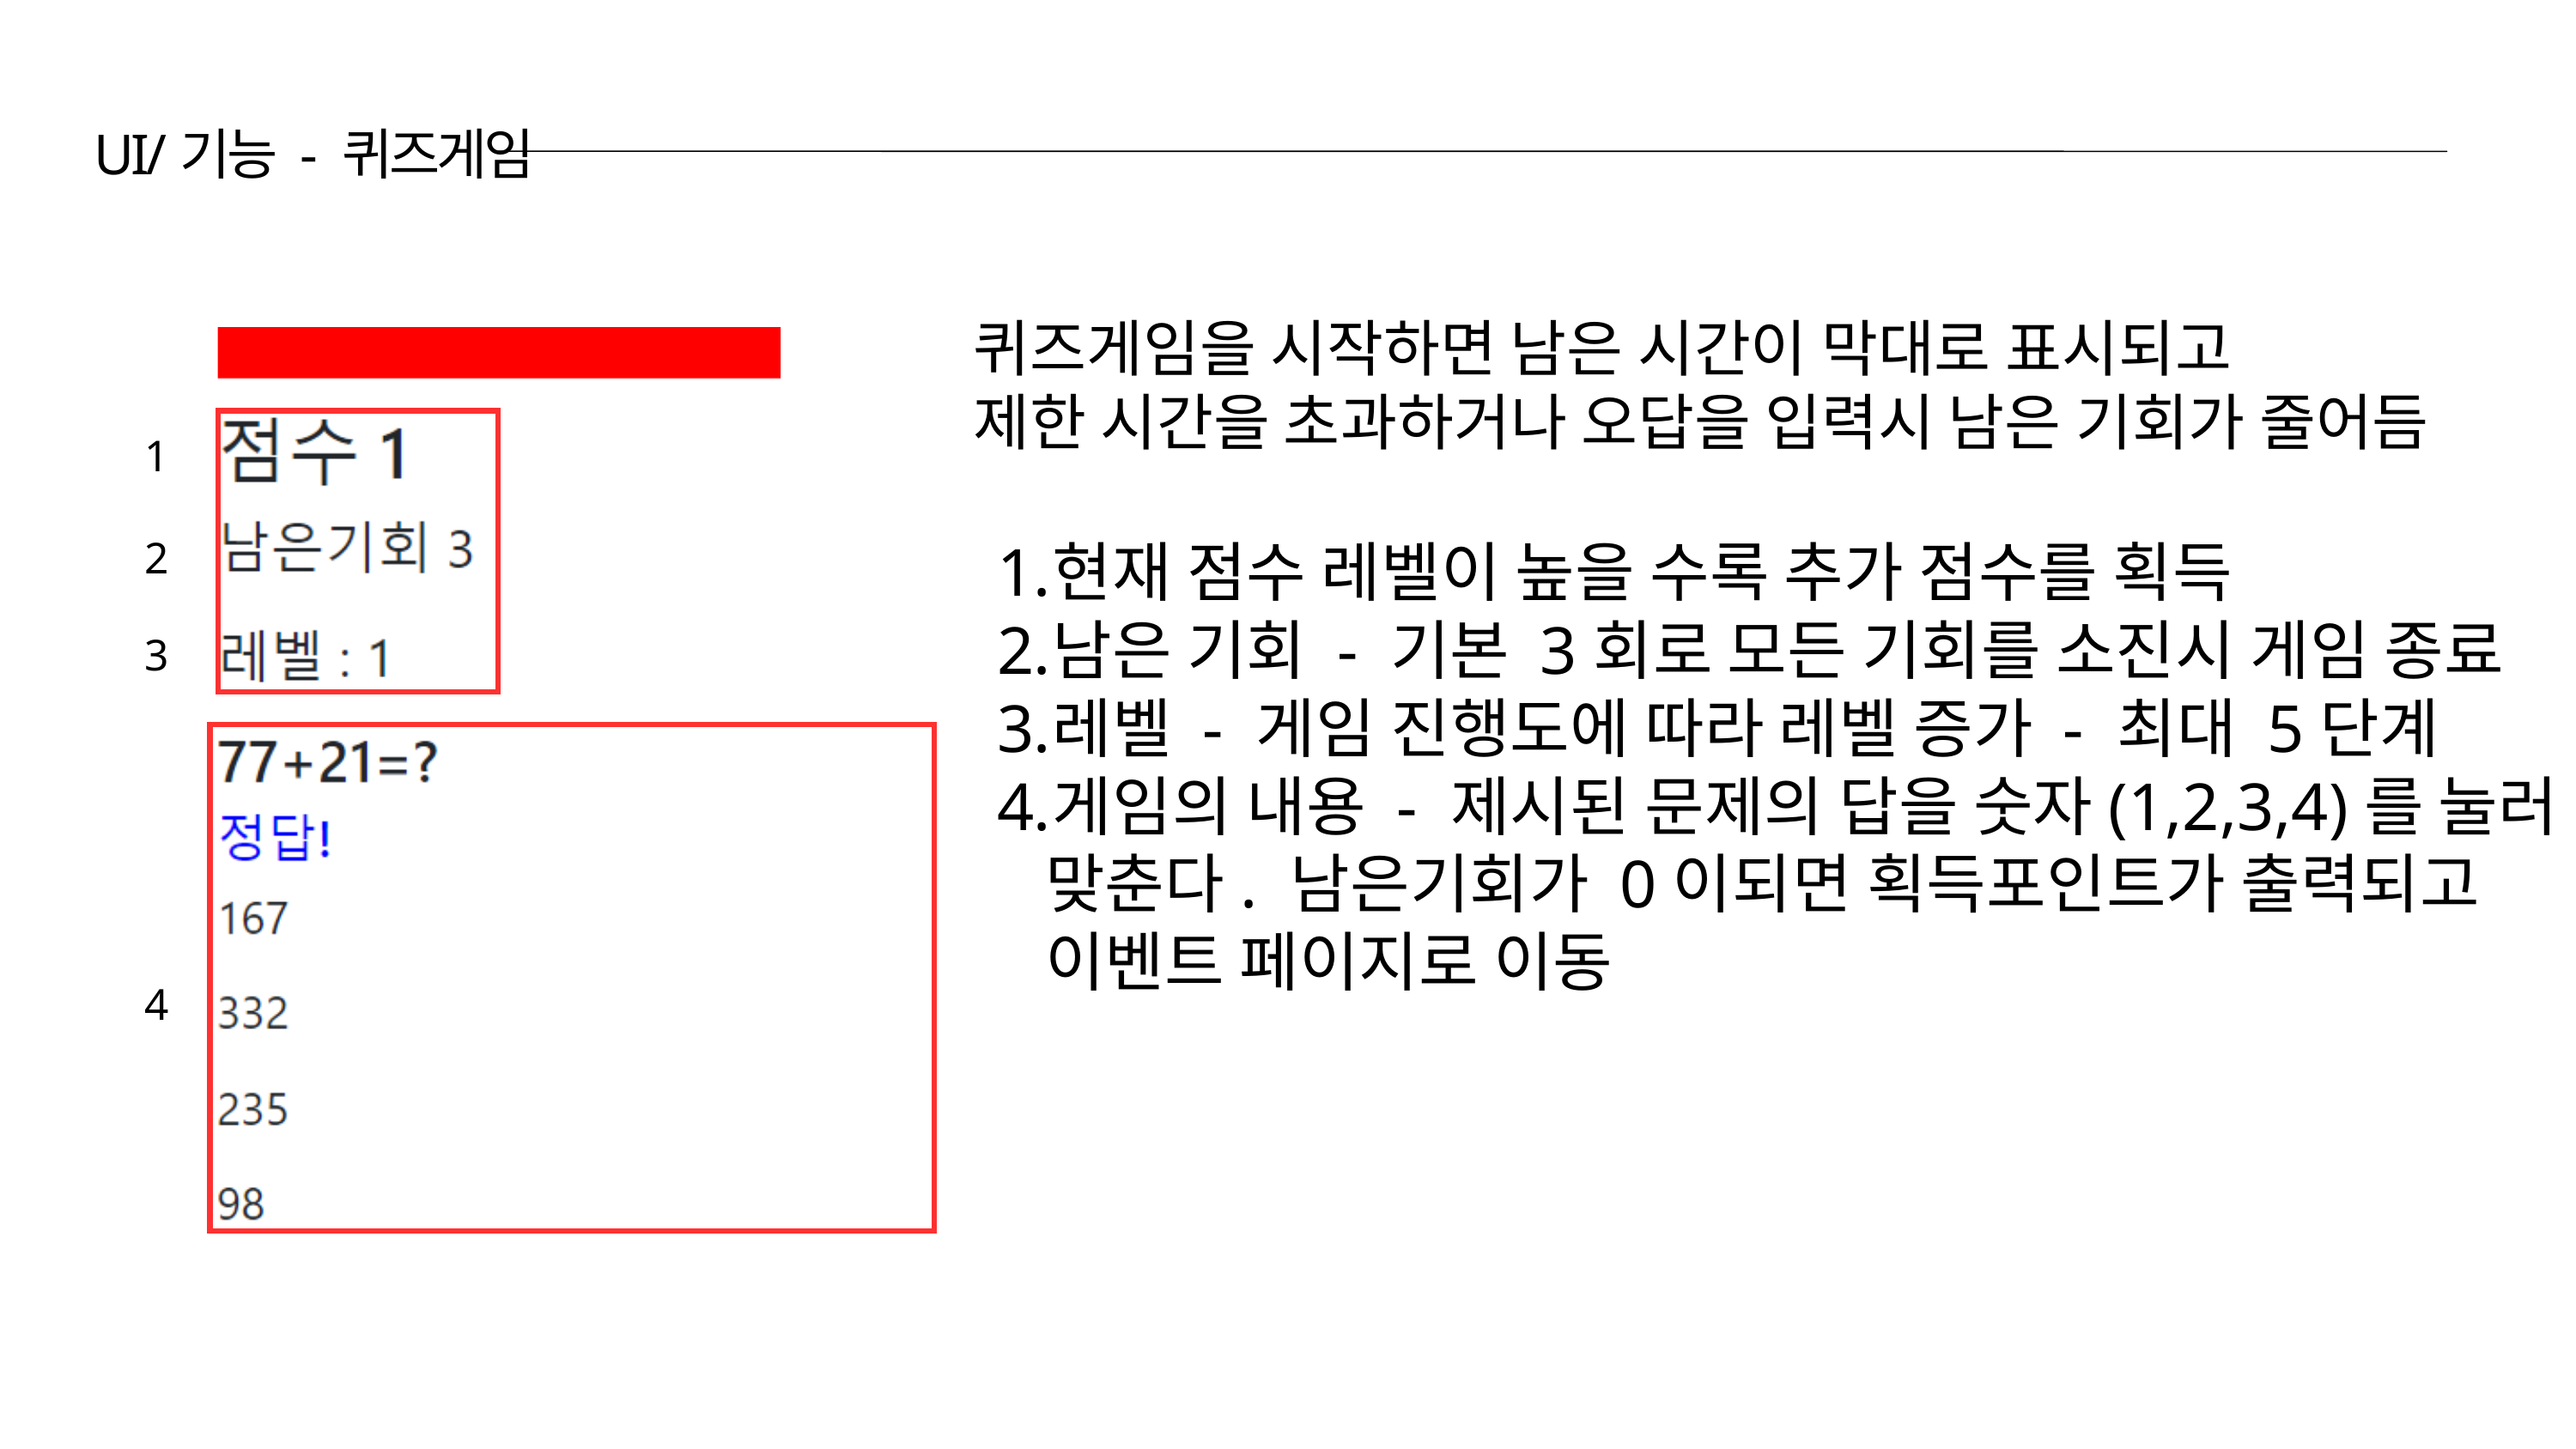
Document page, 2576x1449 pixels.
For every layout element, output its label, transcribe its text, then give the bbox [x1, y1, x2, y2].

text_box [217, 410, 499, 693]
text_box 2 [144, 530, 203, 583]
text_box 현재 점수 레벨이 높을 수록 추가 점수를 획득 남은 기회 - 기본 3회로 모든 기회를 소진시 게임 종료 레벨 - 게임 진행도에 따라 레벨 증가 - 최대 5단계 게임의 내용 - 제시된 문제의 답을 숫자(1,2,3,4)를 눌러 맞춘다. 남은기회가 0이되면 획득포인트가 출력되고 이벤트 페이지로 이동 [942, 530, 2576, 1312]
text_box 4 [144, 977, 203, 1029]
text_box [210, 724, 935, 1232]
text_box 1 [144, 428, 203, 481]
text_box 3 [144, 627, 203, 680]
text_box 퀴즈게임을 시작하면 남은 시간이 막대로 표시되고 제한 시간을 초과하거나 오답을 입력시 남은 기회가 줄어듬 [973, 309, 2576, 458]
text_box [217, 327, 781, 722]
text_box UI/기능 - 퀴즈게임 [94, 108, 621, 186]
